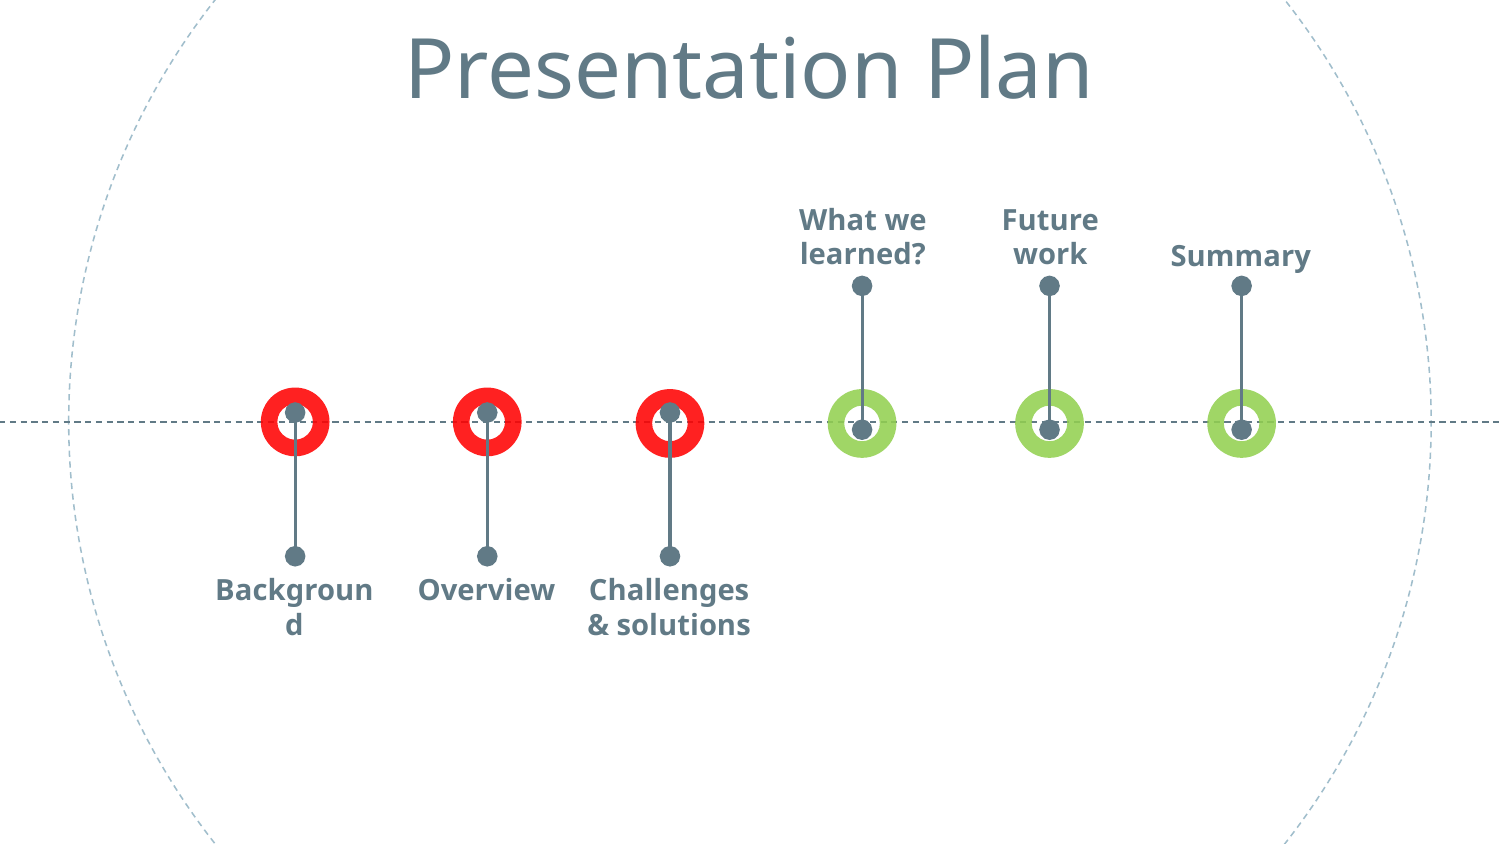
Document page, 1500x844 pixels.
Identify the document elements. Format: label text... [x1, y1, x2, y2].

text_box [867, 389, 897, 421]
text_box [828, 431, 896, 458]
text_box [454, 431, 482, 456]
text_box What we learned? [760, 185, 947, 255]
text_box [1054, 389, 1084, 421]
text_box [299, 431, 329, 457]
text_box [827, 389, 857, 421]
title Presentation Plan [317, 25, 1183, 131]
text_box [1207, 389, 1237, 421]
text_box [1016, 431, 1083, 458]
text_box [1015, 389, 1045, 421]
text_box Background [192, 556, 384, 625]
text_box Summary [1138, 221, 1344, 291]
text_box [491, 431, 521, 457]
text_box [260, 387, 330, 421]
text_box Challenges & solutions [566, 556, 772, 625]
text_box [636, 431, 665, 458]
text_box Overview [384, 556, 566, 625]
text_box [674, 431, 704, 458]
text_box [262, 431, 290, 456]
text_box [635, 389, 705, 421]
text_box [1208, 431, 1276, 458]
text_box Future work [947, 185, 1153, 255]
text_box [1247, 389, 1276, 421]
text_box [452, 387, 522, 421]
